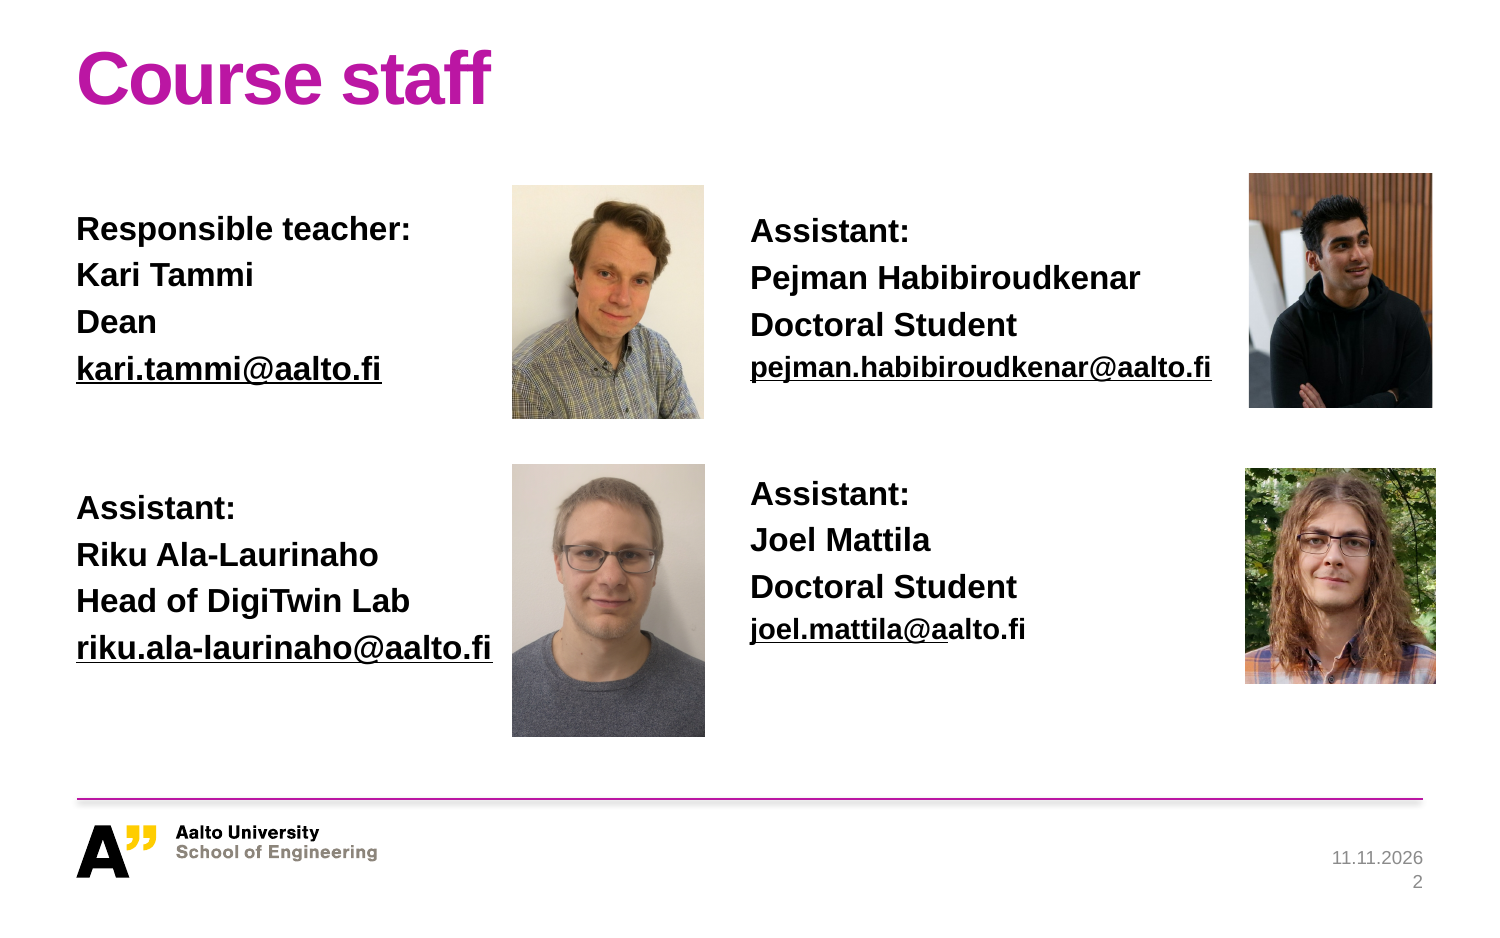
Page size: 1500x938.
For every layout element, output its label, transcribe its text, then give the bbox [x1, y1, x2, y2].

picture [512, 185, 705, 419]
slide_number 2 [829, 870, 1424, 893]
picture [1245, 468, 1436, 685]
picture [512, 464, 705, 737]
text_box Assistant: Pejman Habibiroudkenar Doctoral Student pejman.habibiroudkenar@aalto.fi Assistant: Joel Mattila Doctoral Student joel.mattila@aalto.fi [750, 209, 1293, 728]
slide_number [829, 844, 1424, 870]
picture [1248, 173, 1433, 408]
title Course staff [76, 43, 1424, 207]
list Responsible teacher: Kari Tammi Dean kari.tammi@aalto.fi Assistant: Riku Ala-Laurinaho Head of DigiTwin Lab riku.ala-laurinaho@aalto.fi [76, 206, 731, 755]
